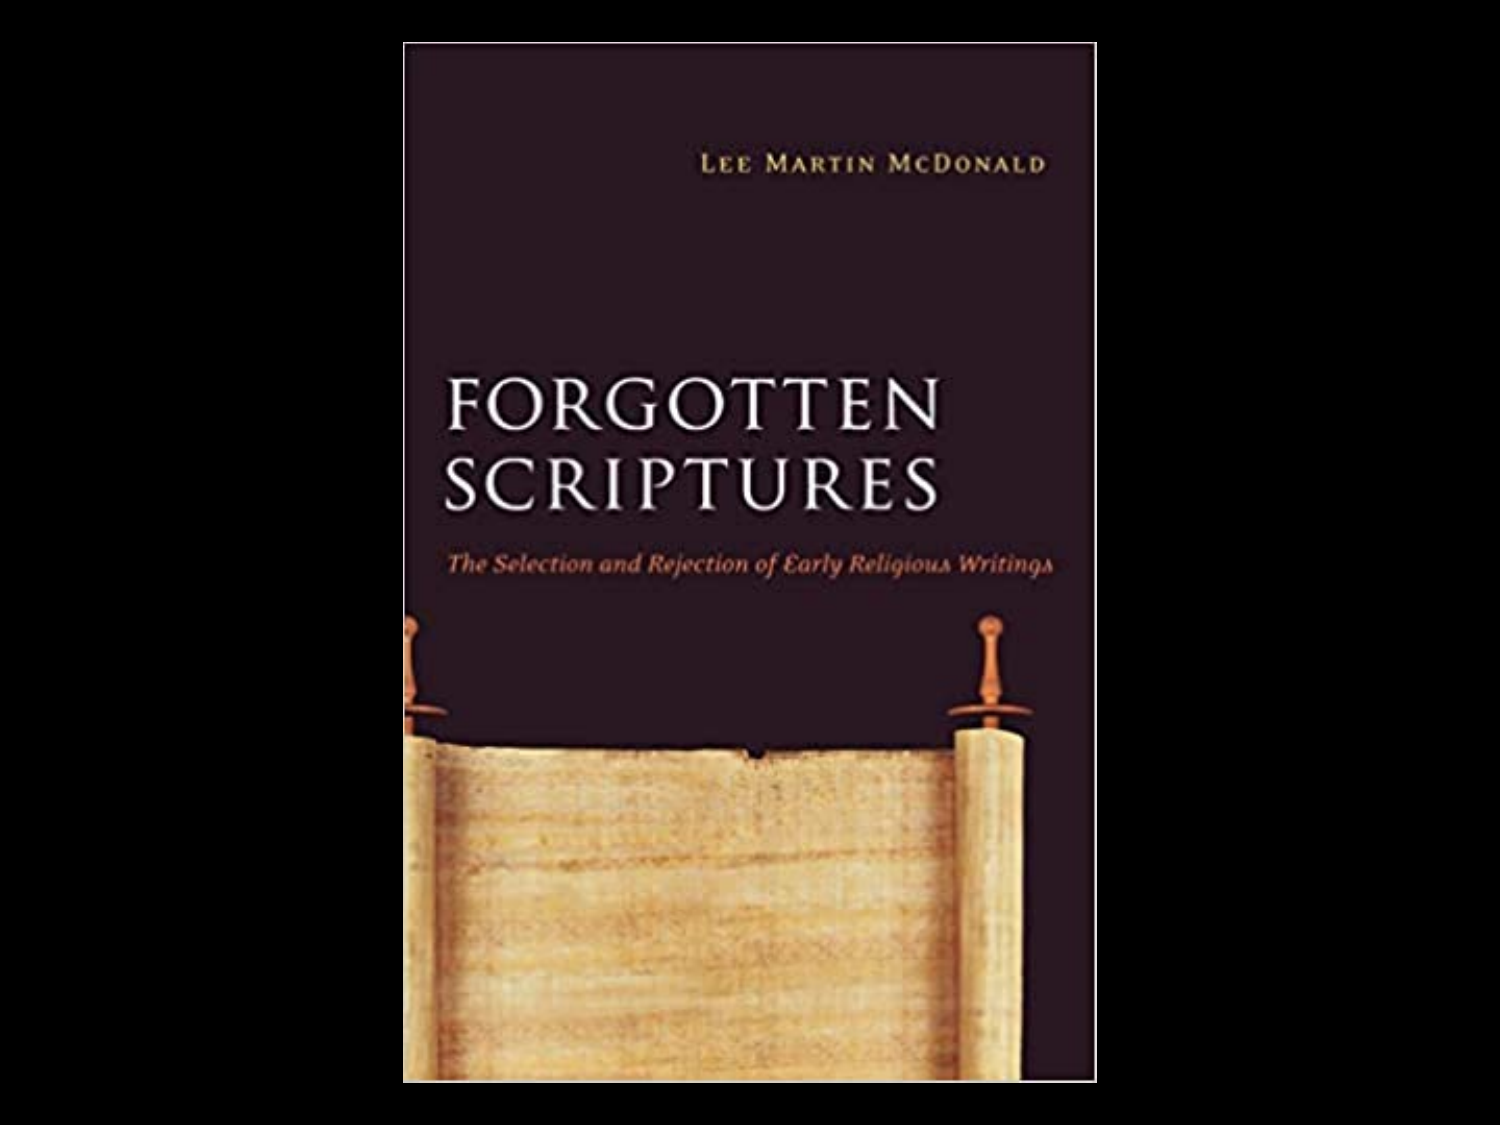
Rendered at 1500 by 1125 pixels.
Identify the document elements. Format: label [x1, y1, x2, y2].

picture [402, 42, 1098, 1083]
